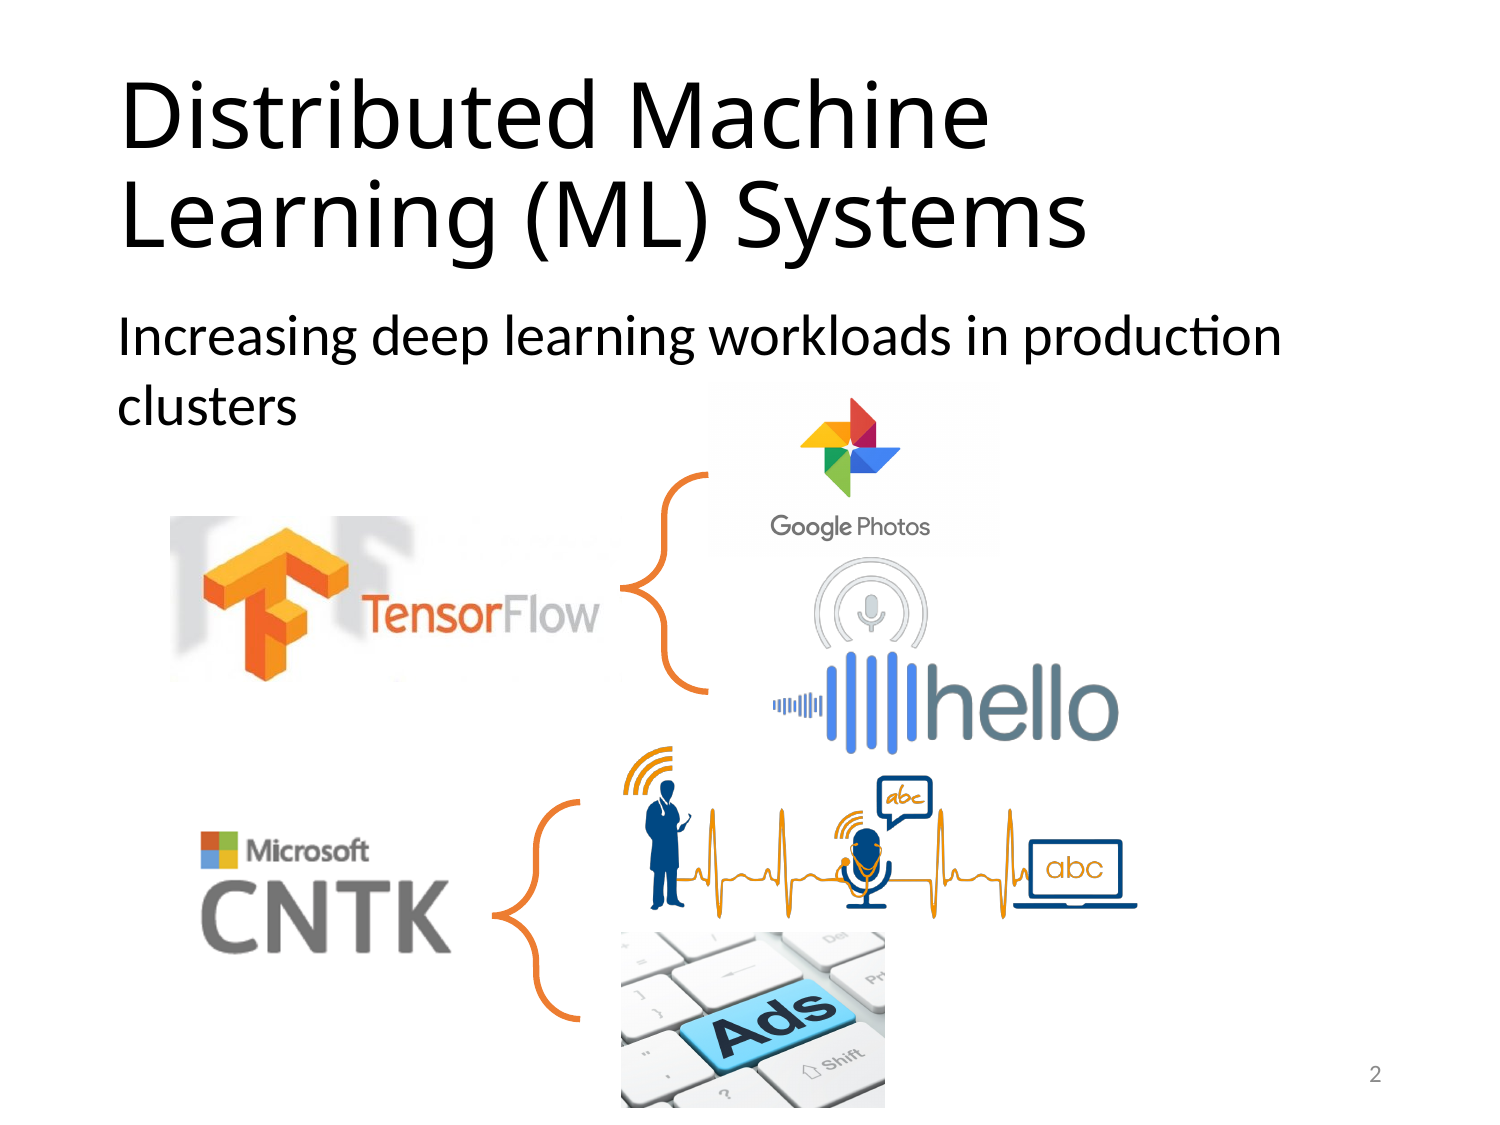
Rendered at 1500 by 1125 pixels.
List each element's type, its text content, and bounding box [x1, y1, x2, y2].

title Distributed Machine Learning (ML) Systems [103, 59, 1397, 278]
picture [184, 802, 479, 974]
picture [597, 382, 1172, 1108]
slide_number 2 [1059, 1042, 1397, 1103]
text_box Increasing deep learning workloads in production clusters [103, 289, 1397, 445]
text_box [491, 800, 581, 1021]
picture [170, 516, 622, 682]
text_box [622, 473, 709, 694]
